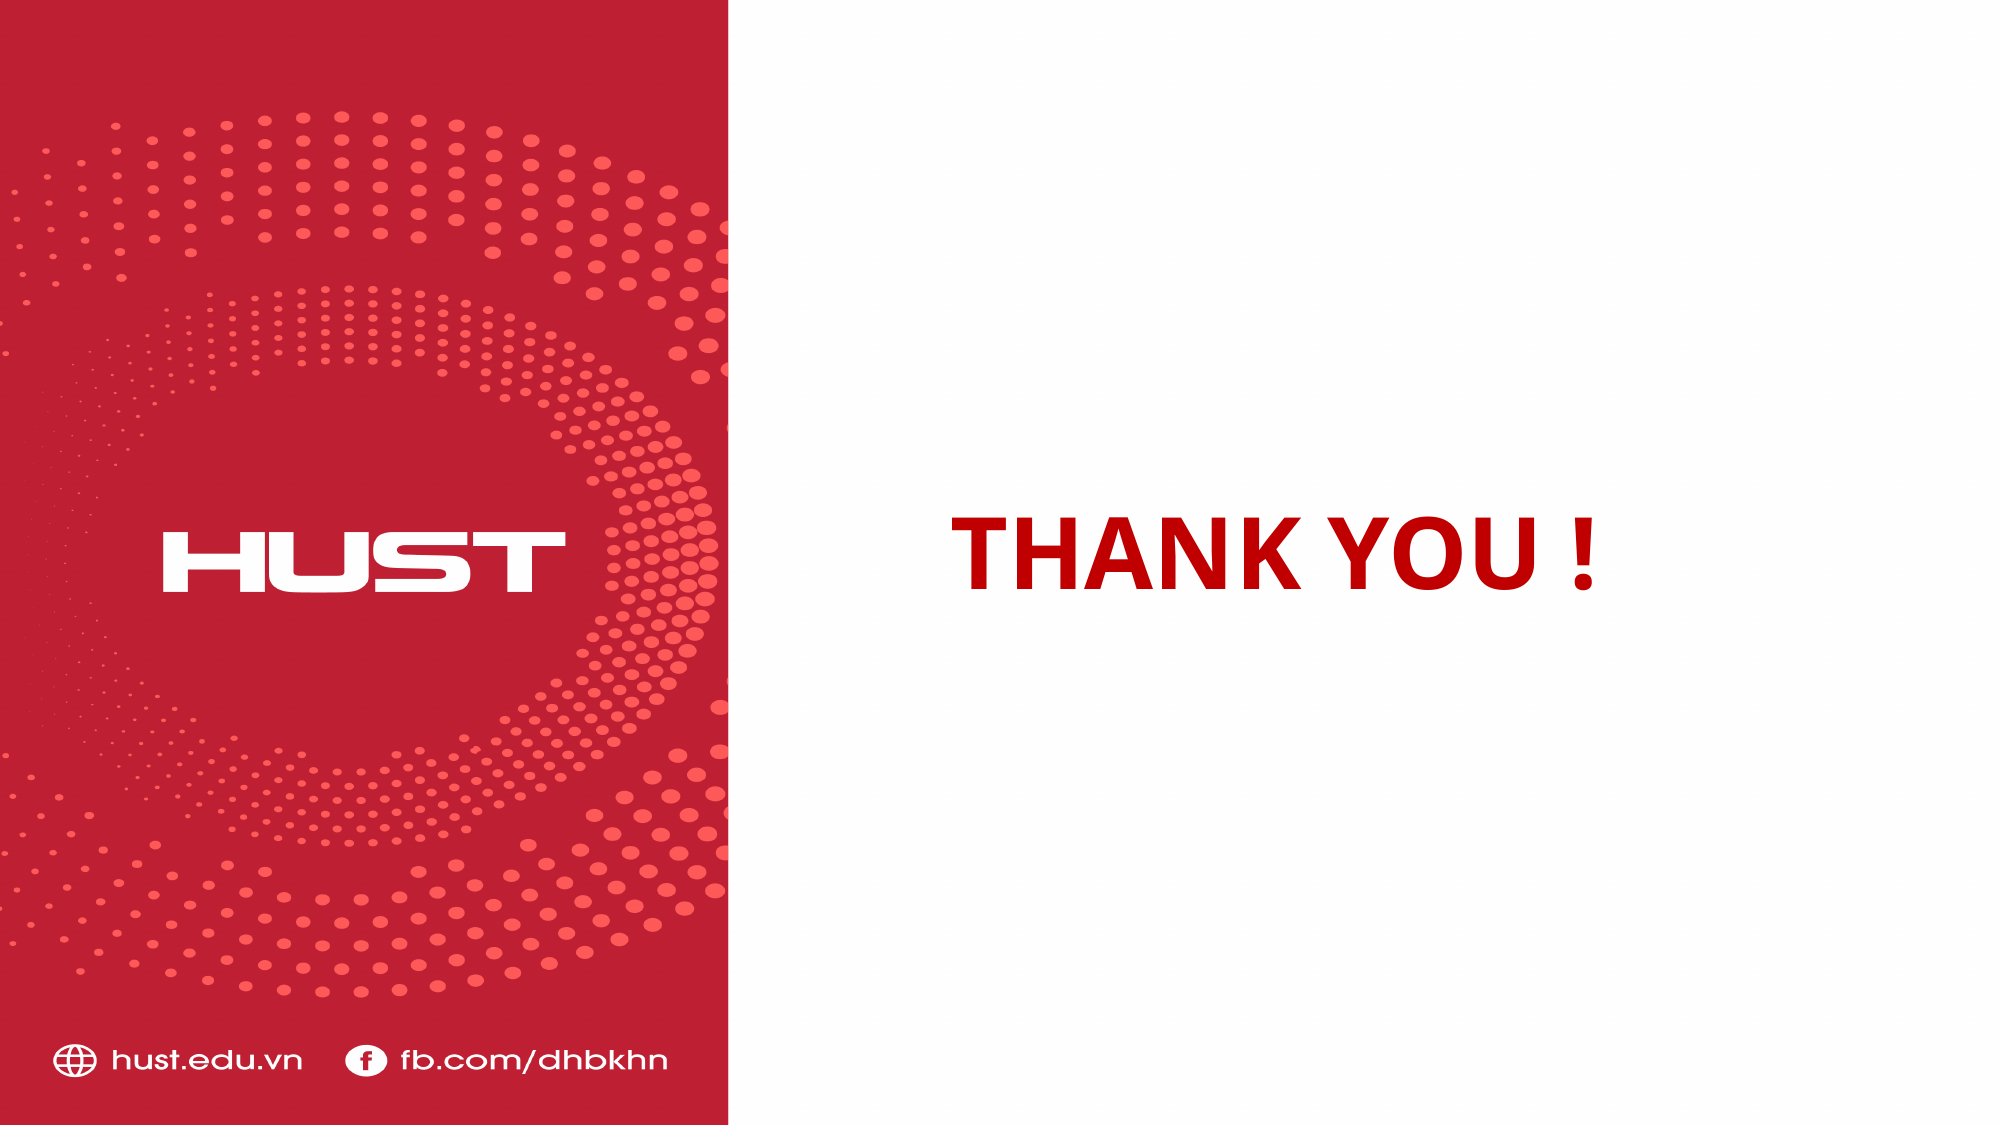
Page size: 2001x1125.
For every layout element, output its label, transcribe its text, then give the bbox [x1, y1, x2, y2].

text_box THANK YOU ! [935, 495, 1625, 630]
picture [0, 0, 2001, 1125]
